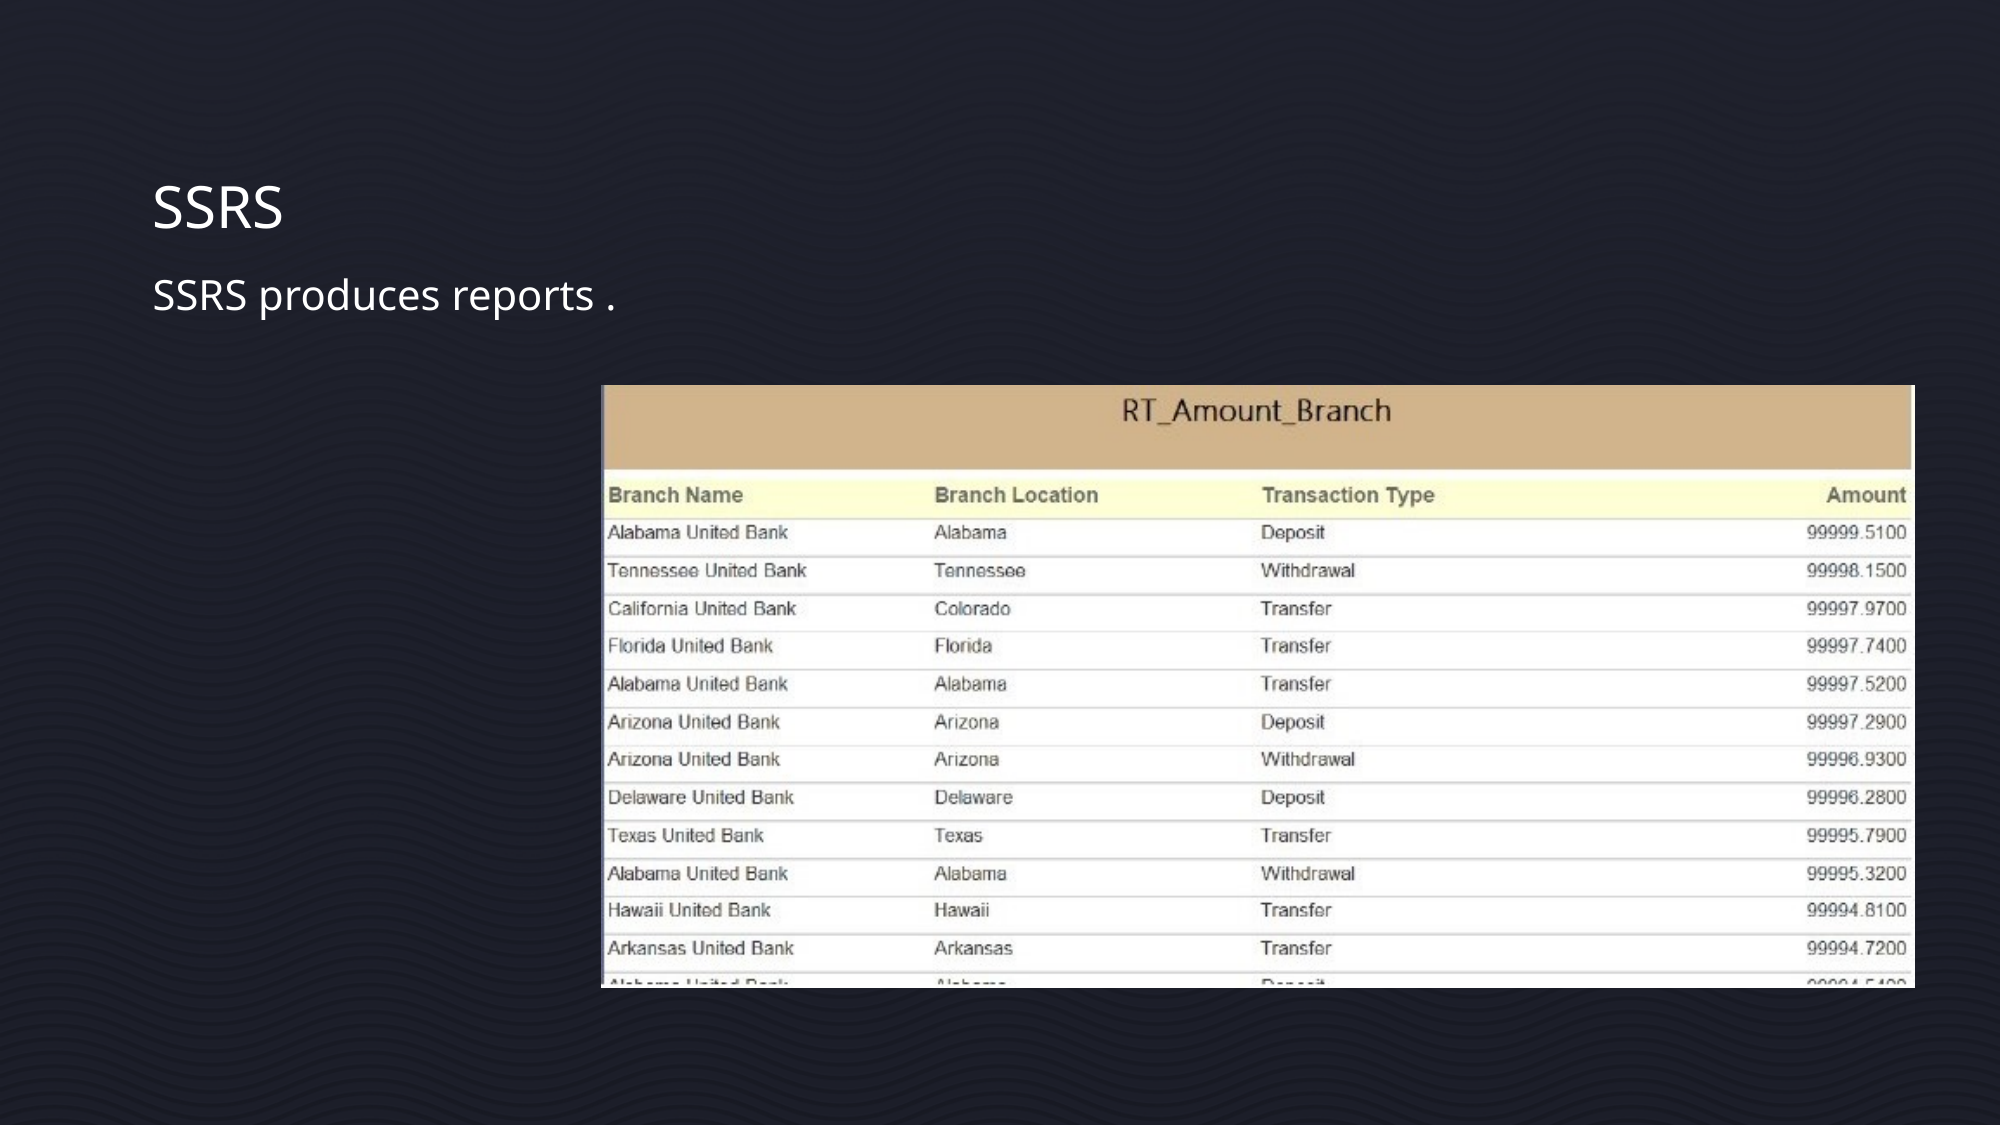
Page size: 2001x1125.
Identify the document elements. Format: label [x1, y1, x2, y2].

picture [0, 0, 2000, 1125]
list [601, 385, 1915, 988]
